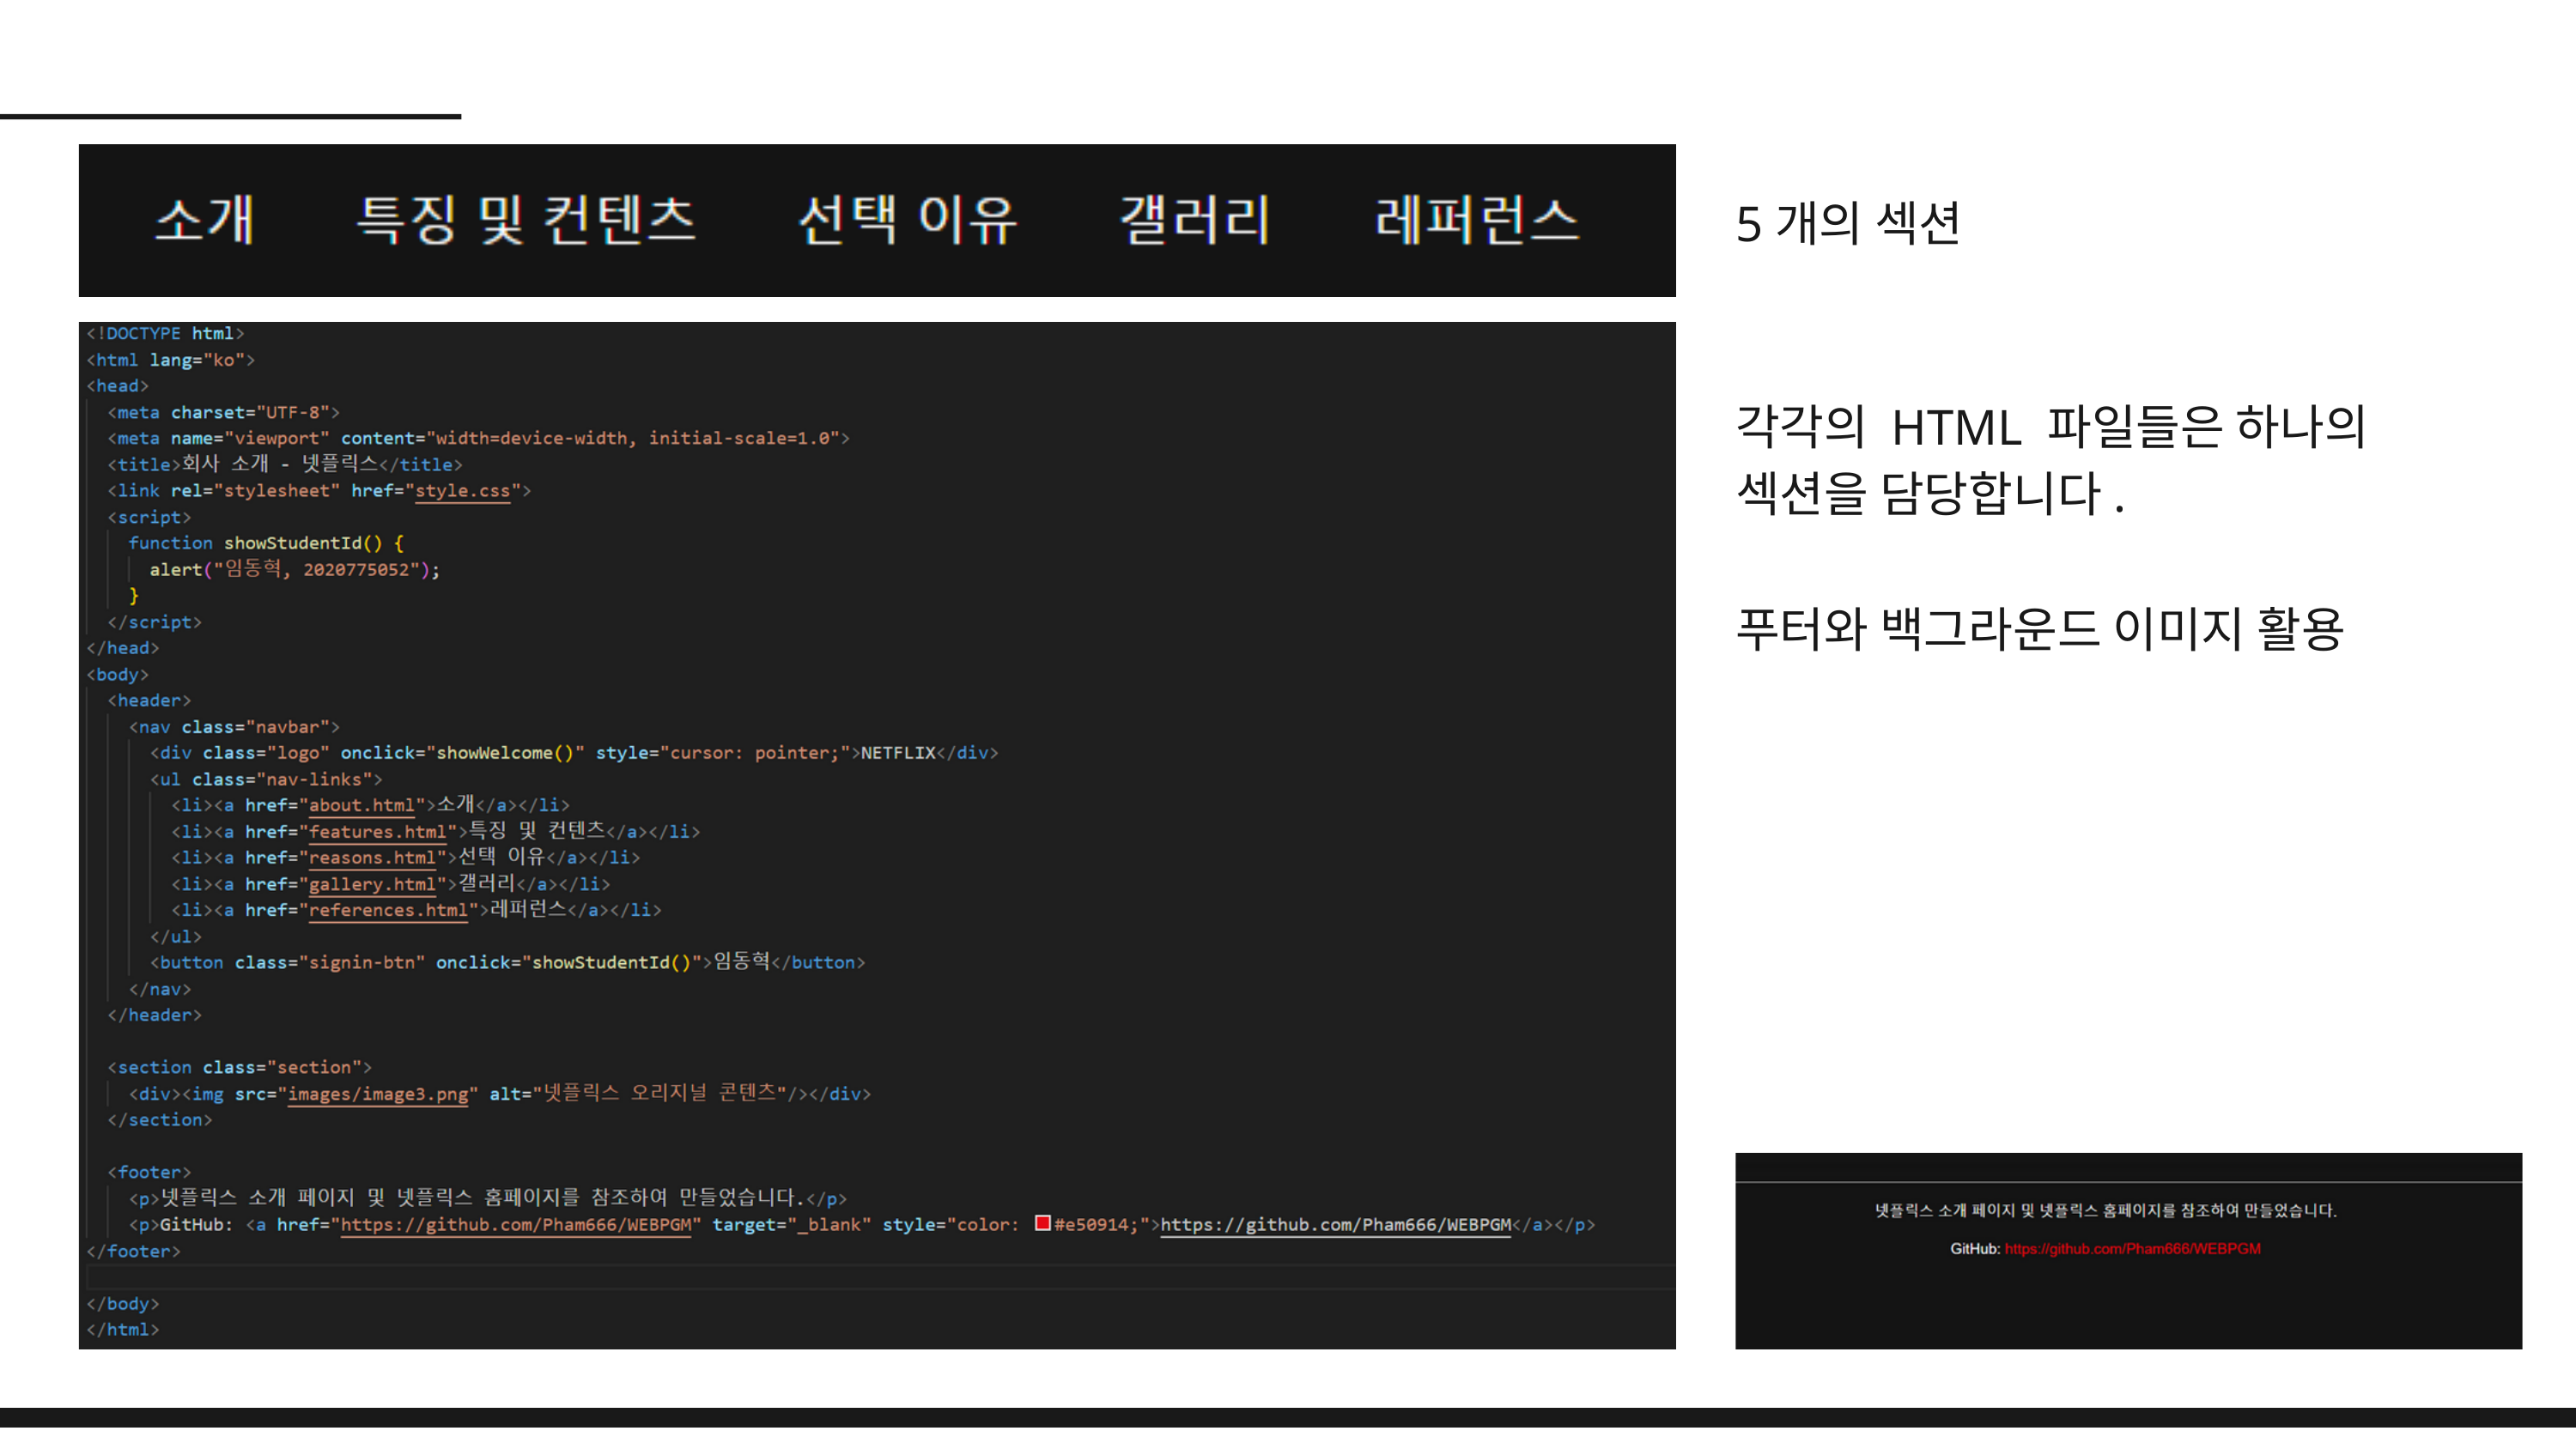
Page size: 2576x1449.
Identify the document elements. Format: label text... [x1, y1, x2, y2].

text_box [78, 144, 1676, 297]
text_box [1735, 1153, 2523, 1349]
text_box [0, 1409, 2576, 1427]
text_box 각각의 HTML 파일들은 하나의 섹션을 담당합니다. 푸터와 백그라운드 이미지 활용 [1735, 386, 2475, 996]
text_box [78, 322, 1676, 1349]
text_box 5개의 섹션 [1735, 183, 2475, 252]
